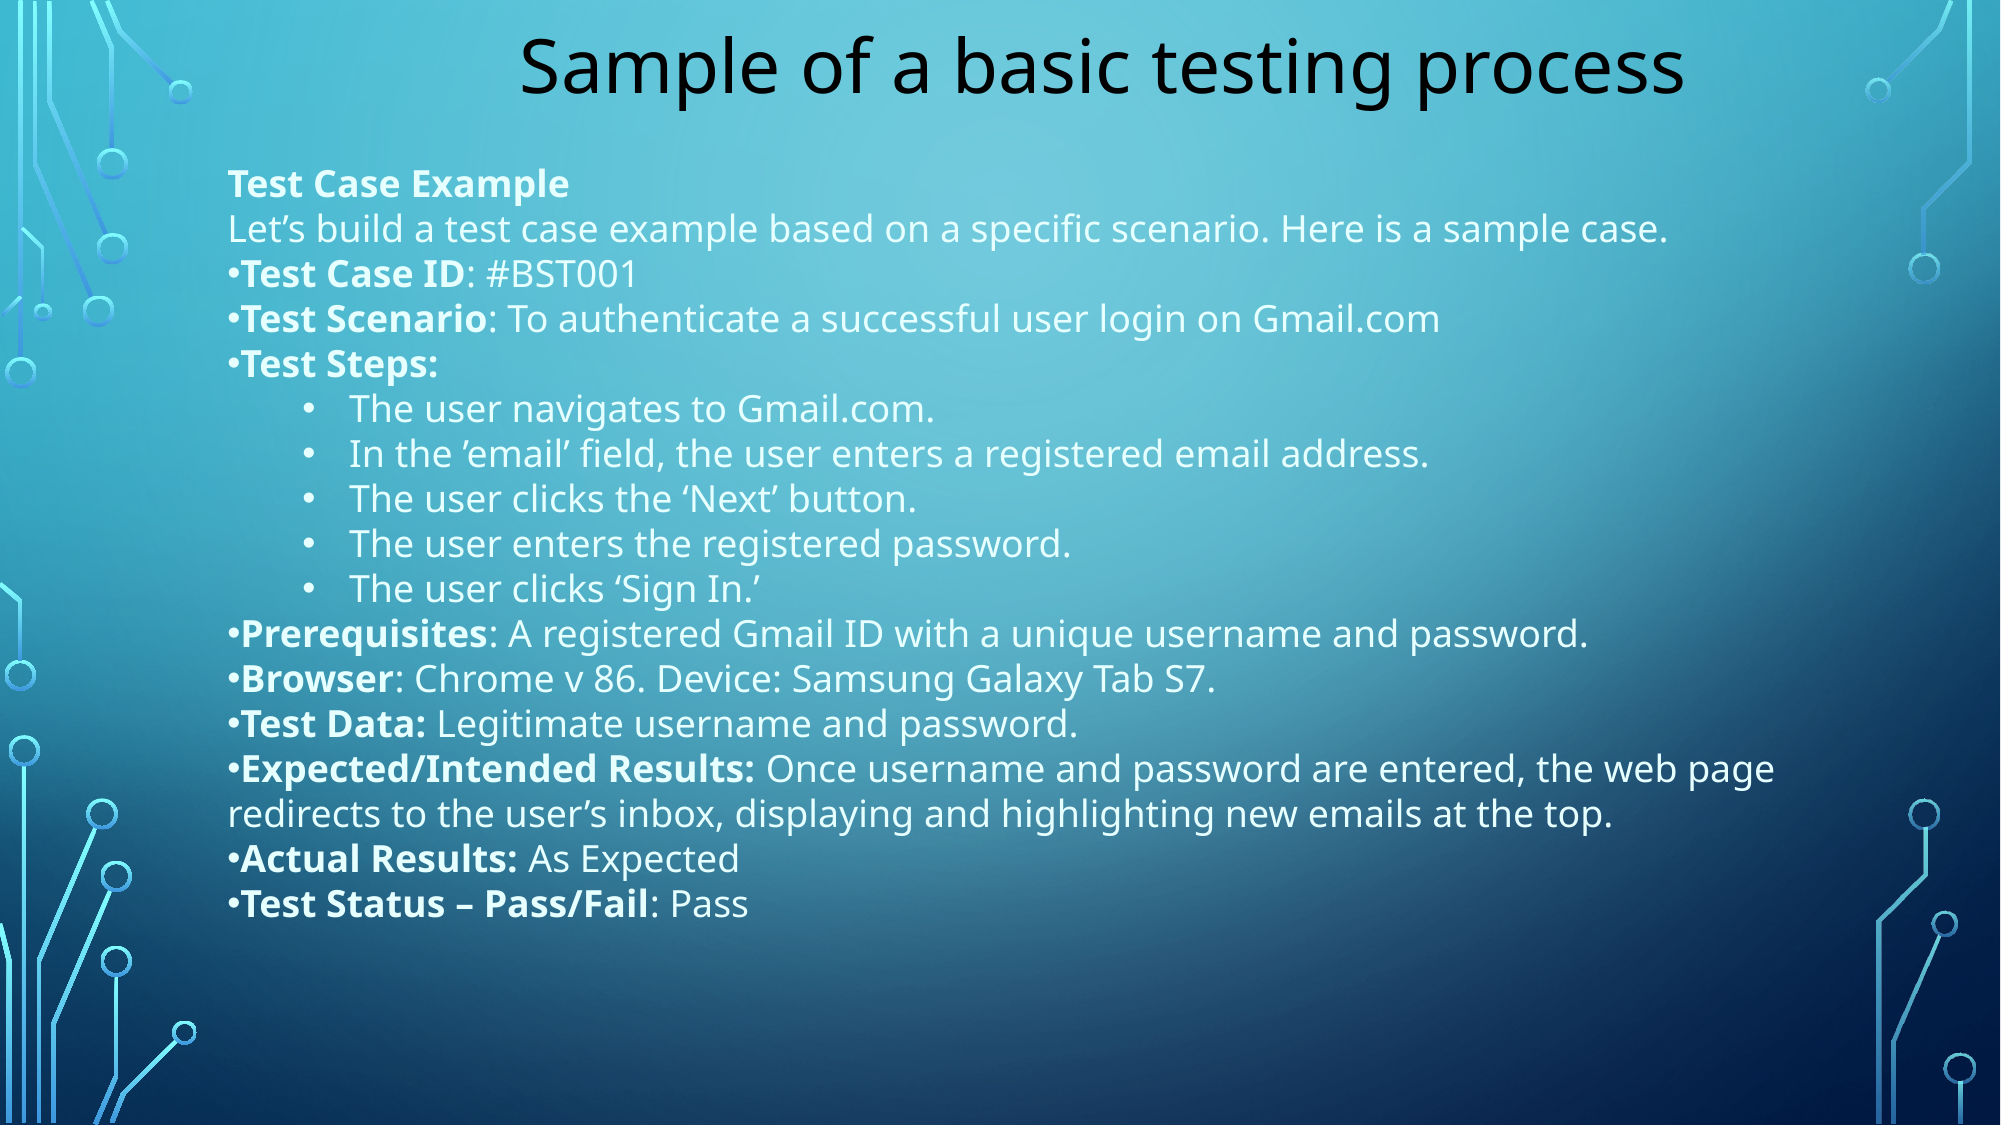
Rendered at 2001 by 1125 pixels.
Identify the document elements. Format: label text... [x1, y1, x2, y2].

text_box Sample of a basic testing process [505, 11, 1768, 116]
text_box Test Case Example Let’s build a test case example based on a specific scenario. Here is a sample case. Test Case ID: #BST001 Test Scenario: To authenticate a successful user login on Gmail.com Test Steps: The user navigates to Gmail.com. In the ’email’ field, the user enters a registered email address. The user clicks the ‘Next’ button. The user enters the registered password. The user clicks ‘Sign In.’ Prerequisites: A registered Gmail ID with a unique username and password. Browser: Chrome v 86. Device: Samsung Galaxy Tab S7. Test Data: Legitimate username and password. Expected/Intended Results: Once username and password are entered, the web page redirects to the user’s inbox, displaying and highlighting new emails at the top. Actual Results: As Expected Test Status – Pass/Fail: Pass [212, 152, 1934, 933]
